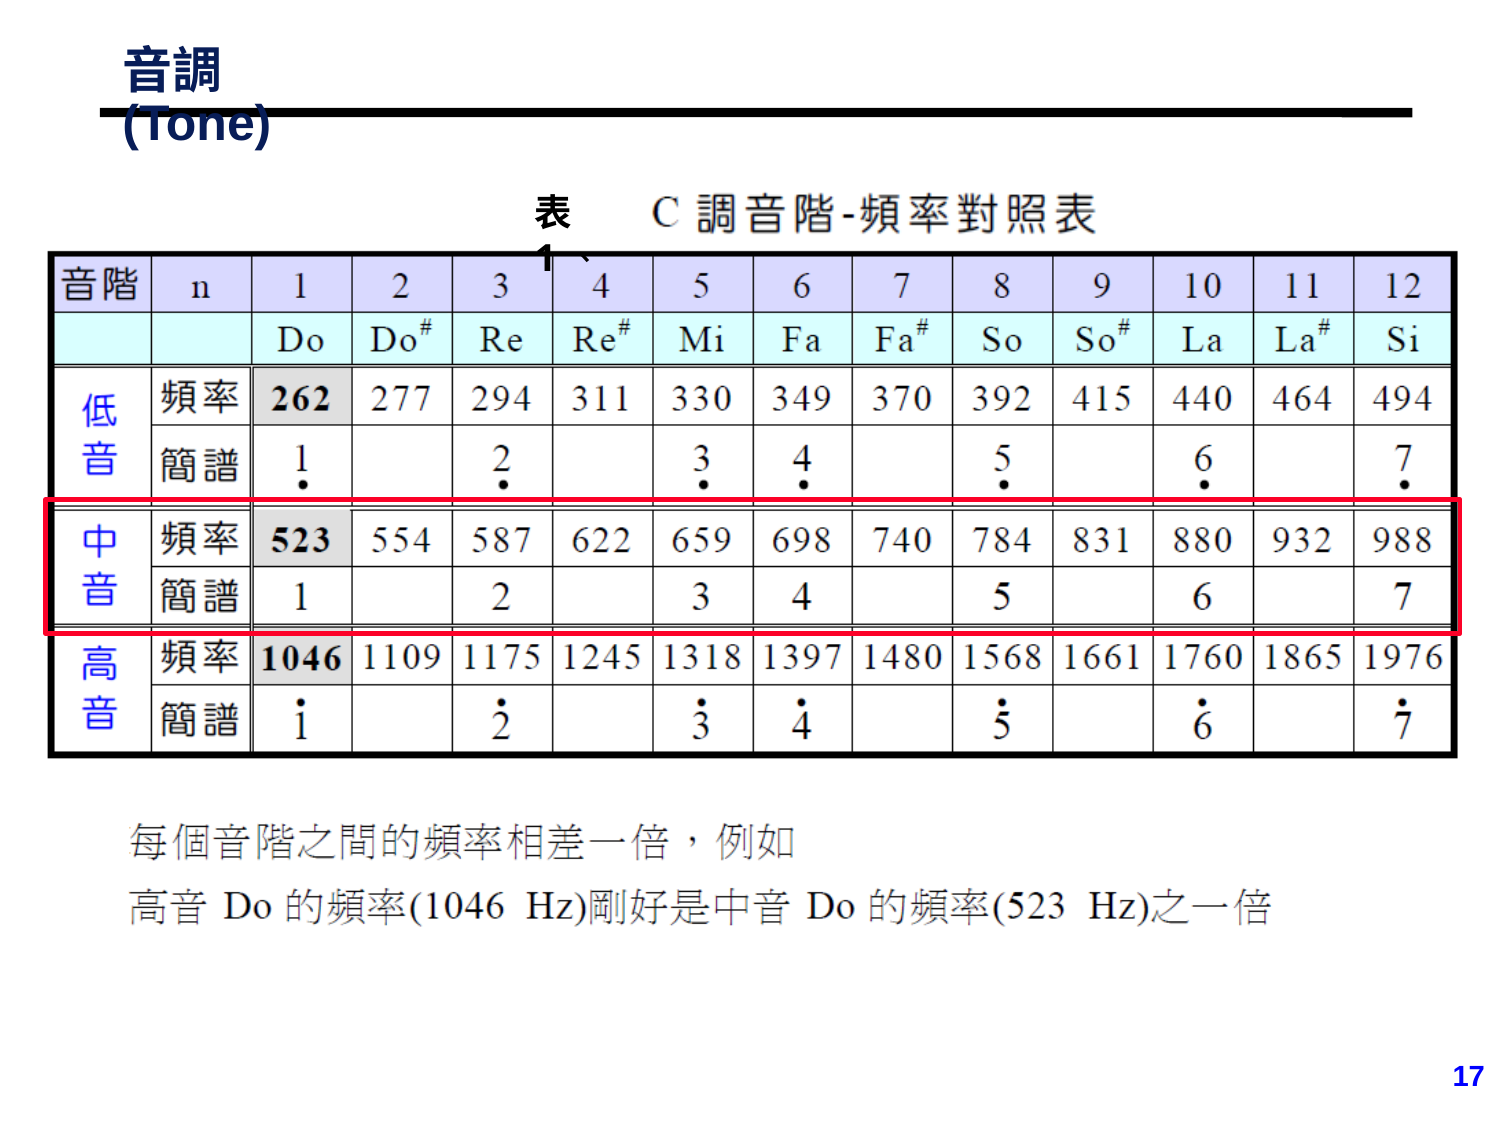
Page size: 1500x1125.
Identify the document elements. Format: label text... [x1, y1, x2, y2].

text_box 表 1、 [520, 181, 639, 241]
picture [40, 181, 1466, 765]
slide_number 17 [1187, 1050, 1500, 1125]
picture [128, 810, 1275, 937]
title 音調 (Tone) [112, 42, 403, 104]
